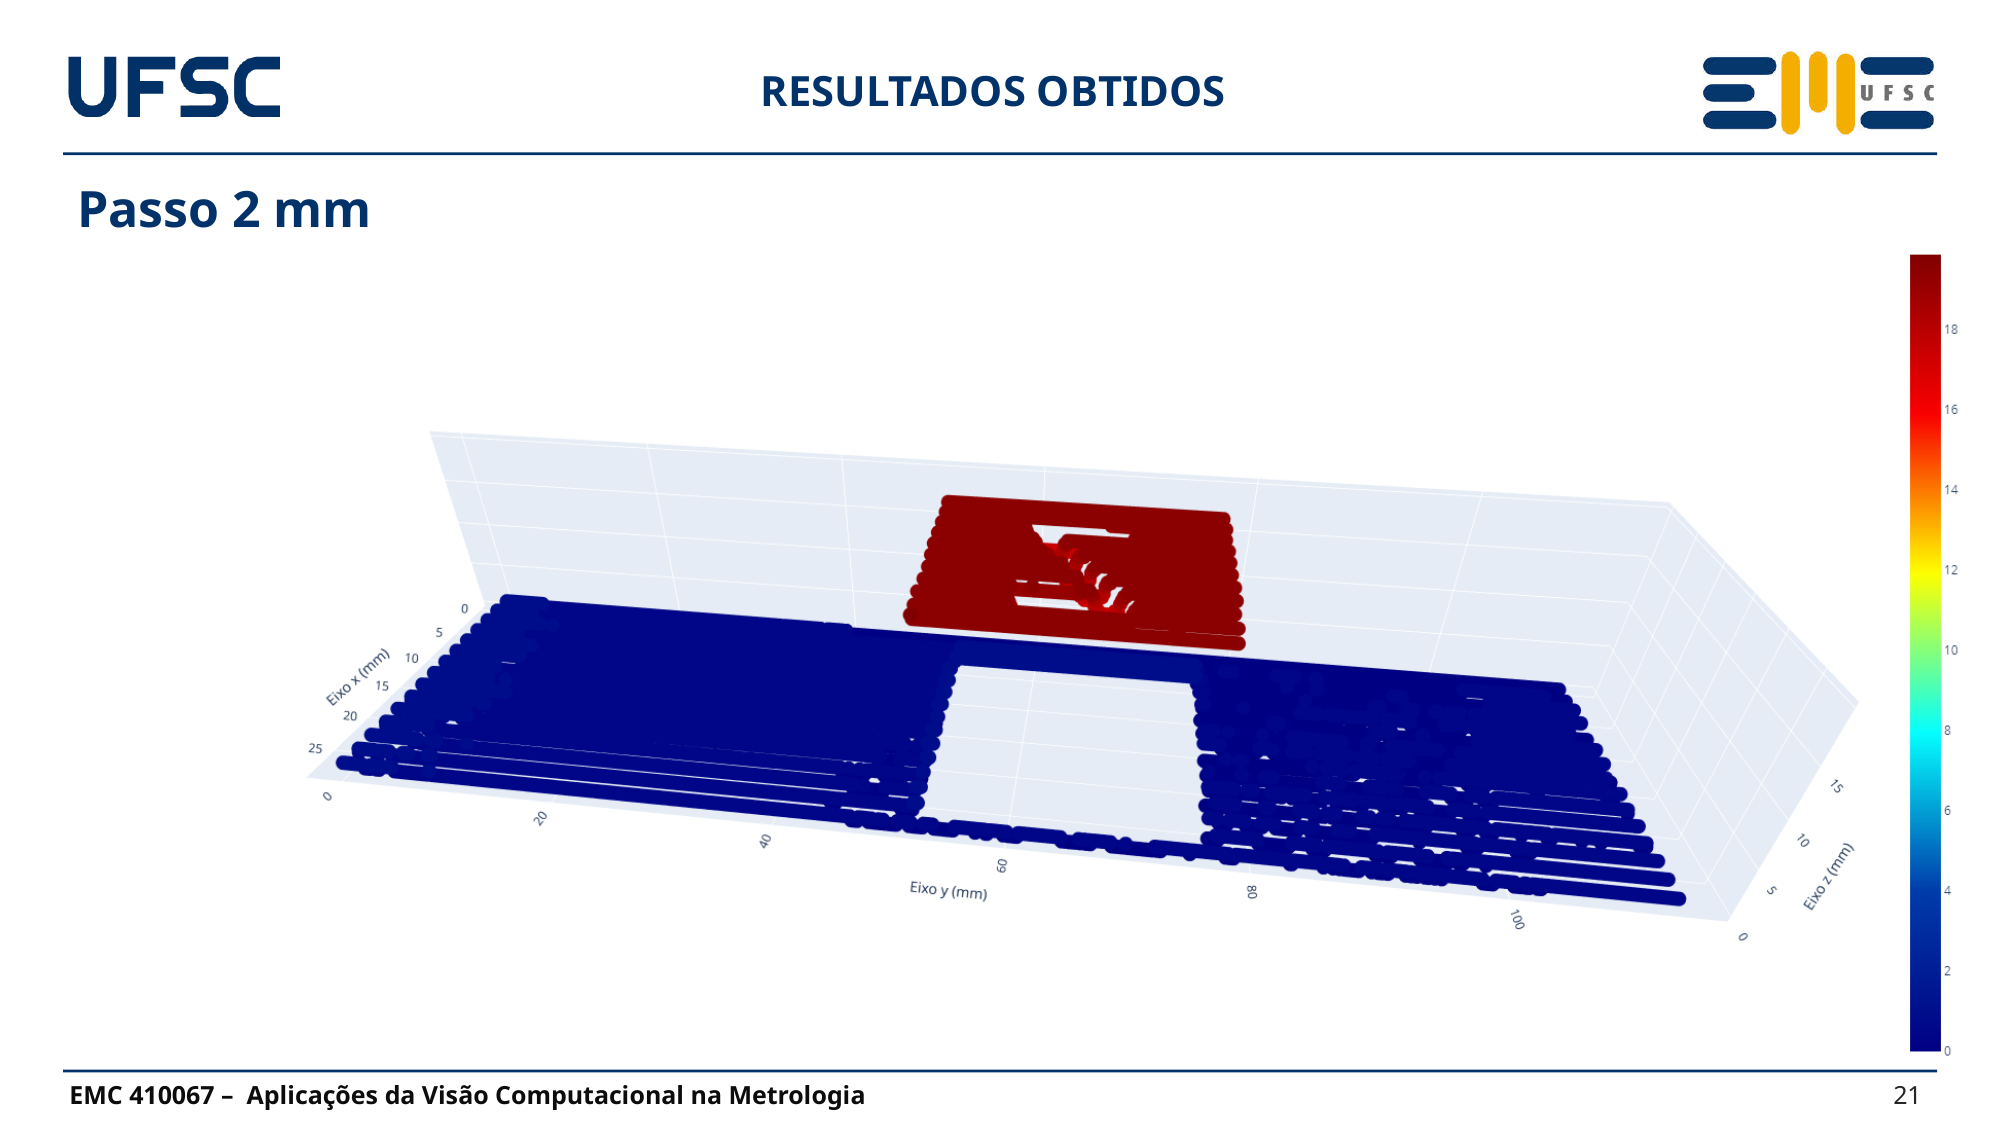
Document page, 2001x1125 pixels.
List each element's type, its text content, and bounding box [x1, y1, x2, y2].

title RESULTADOS OBTIDOS [379, 42, 1607, 138]
picture [21, 252, 1979, 1067]
picture [1702, 51, 1934, 135]
picture [68, 56, 280, 117]
text_box Passo 2 mm [62, 162, 1938, 252]
